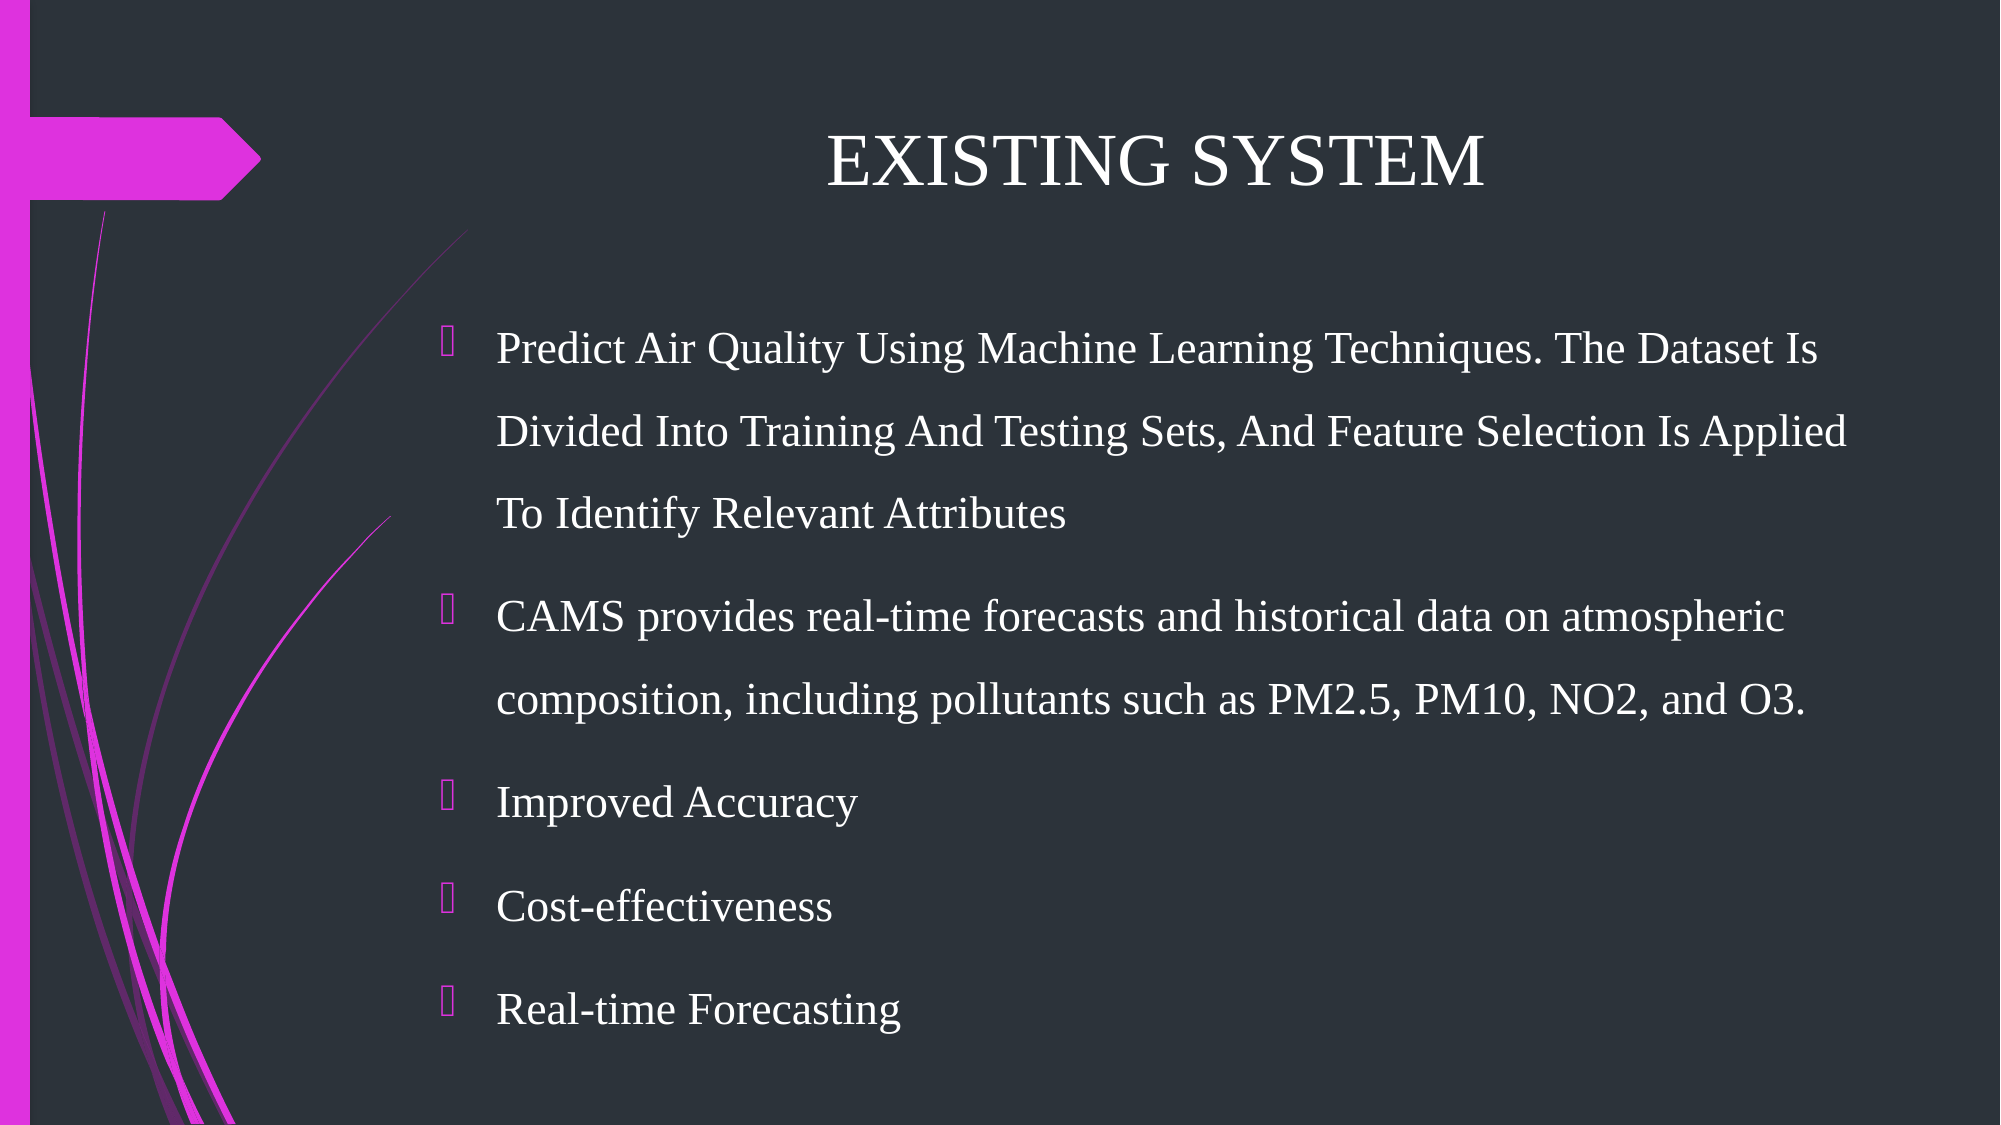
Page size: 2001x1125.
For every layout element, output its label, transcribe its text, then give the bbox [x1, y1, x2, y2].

title EXISTING SYSTEM [425, 102, 1888, 282]
list Predict Air Quality Using Machine Learning Techniques. The Dataset Is Divided Into Training And Testing Sets, And Feature Selection Is Applied To Identify Relevant Attributes CAMS provides real-time forecasts and historical data on atmospheric composition, including pollutants such as PM2.5, PM10, NO2, and O3. Improved Accuracy Cost-effectiveness Real-time Forecasting [424, 282, 1888, 903]
